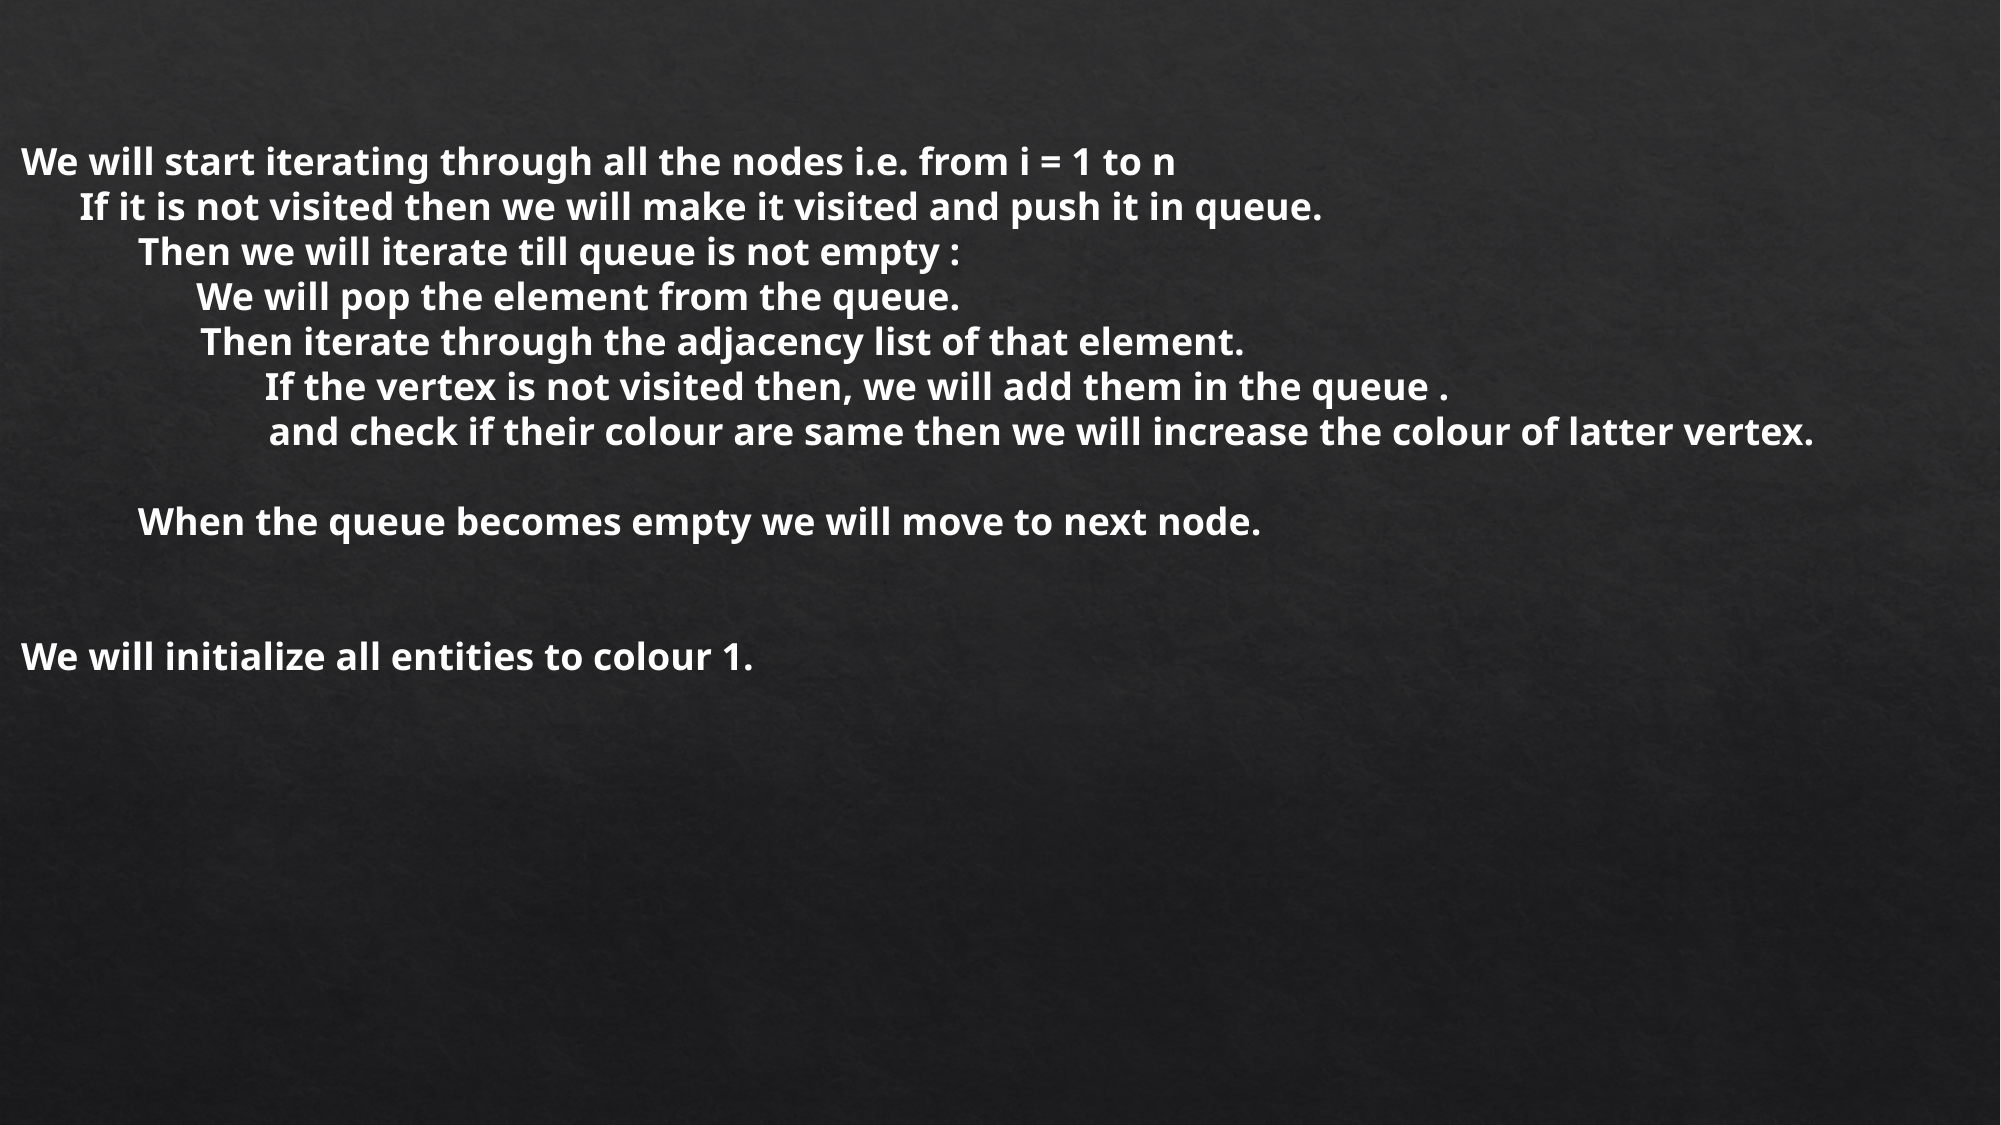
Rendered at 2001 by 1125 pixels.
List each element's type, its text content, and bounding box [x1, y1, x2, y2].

text_box We will start iterating through all the nodes i.e. from i = 1 to n If it is not visited then we will make it visited and push it in queue. Then we will iterate till queue is not empty : We will pop the element from the queue. Then iterate through the adjacency list of that element. If the vertex is not visited then, we will add them in the queue . and check if their colour are same then we will increase the colour of latter vertex. When the queue becomes empty we will move to next node. We will initialize all entities to colour 1. [6, 130, 1832, 686]
